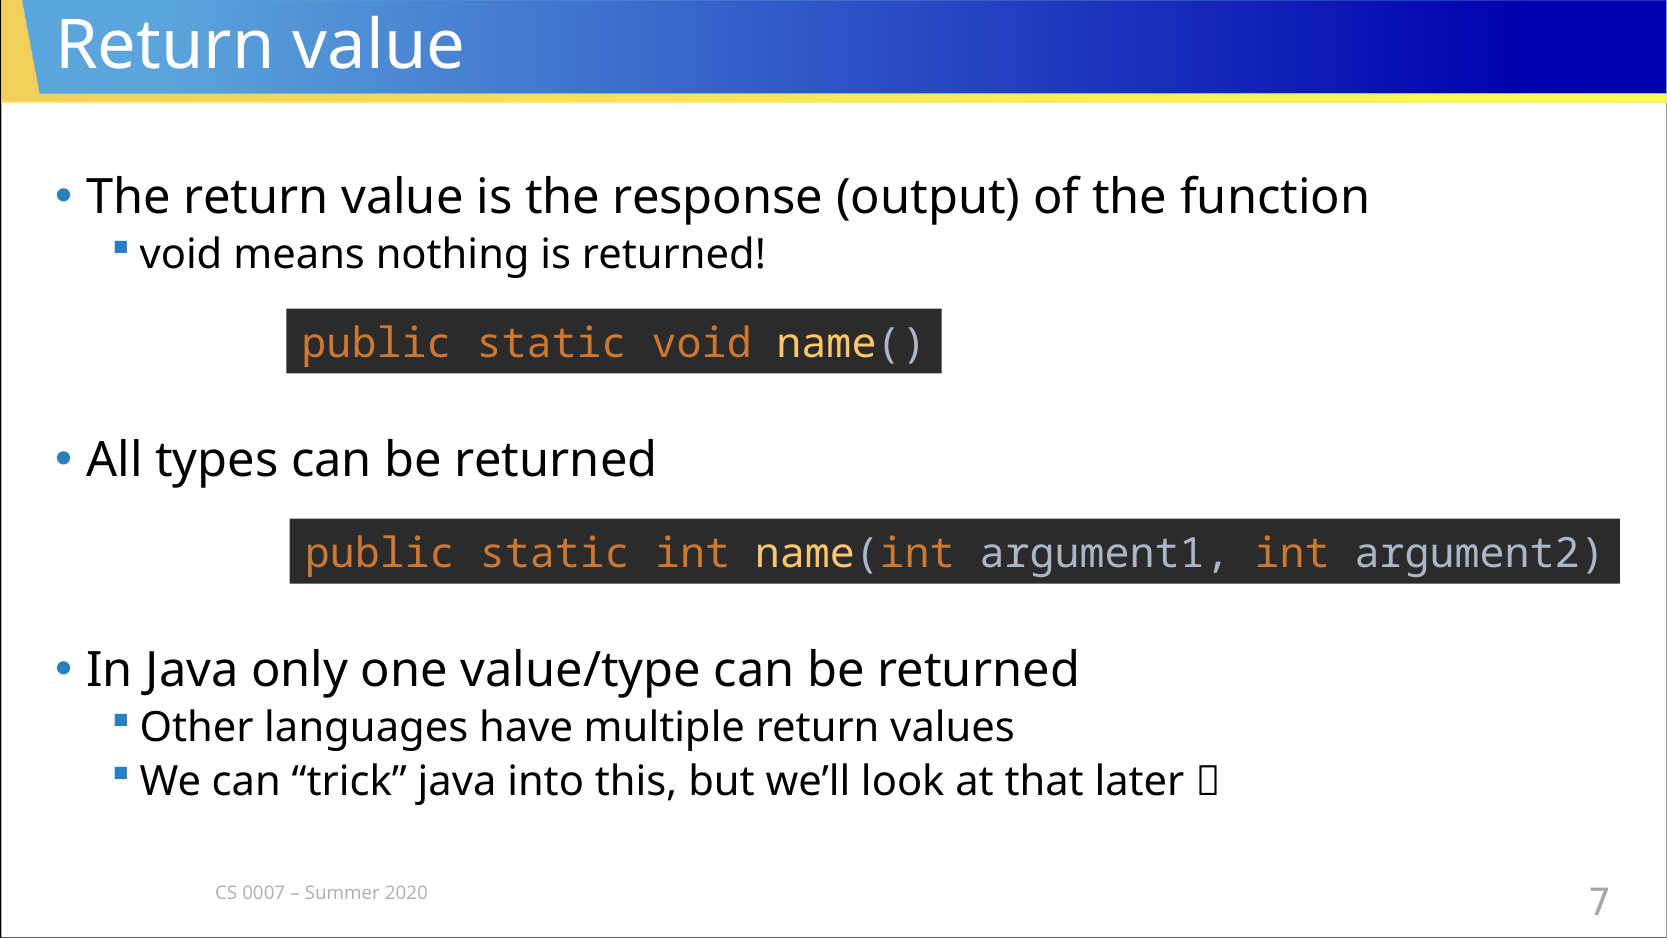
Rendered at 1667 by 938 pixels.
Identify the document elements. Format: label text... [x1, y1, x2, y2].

text_box public static void name() [286, 308, 942, 374]
picture [0, 0, 1667, 938]
text_box public static int name(int argument1, int argument2) [289, 518, 1620, 584]
list The return value is the response (output) of the function void means nothing is returned! All types can be returned In Java only one value/type can be returned Other languages have multiple return values We can “trick” java into this, but we’ll look at that later  [40, 163, 1627, 845]
footer CS 0007 – Summer 2020 [40, 868, 603, 919]
slide_number 7 [1525, 875, 1627, 926]
title Return value [40, 0, 1650, 94]
